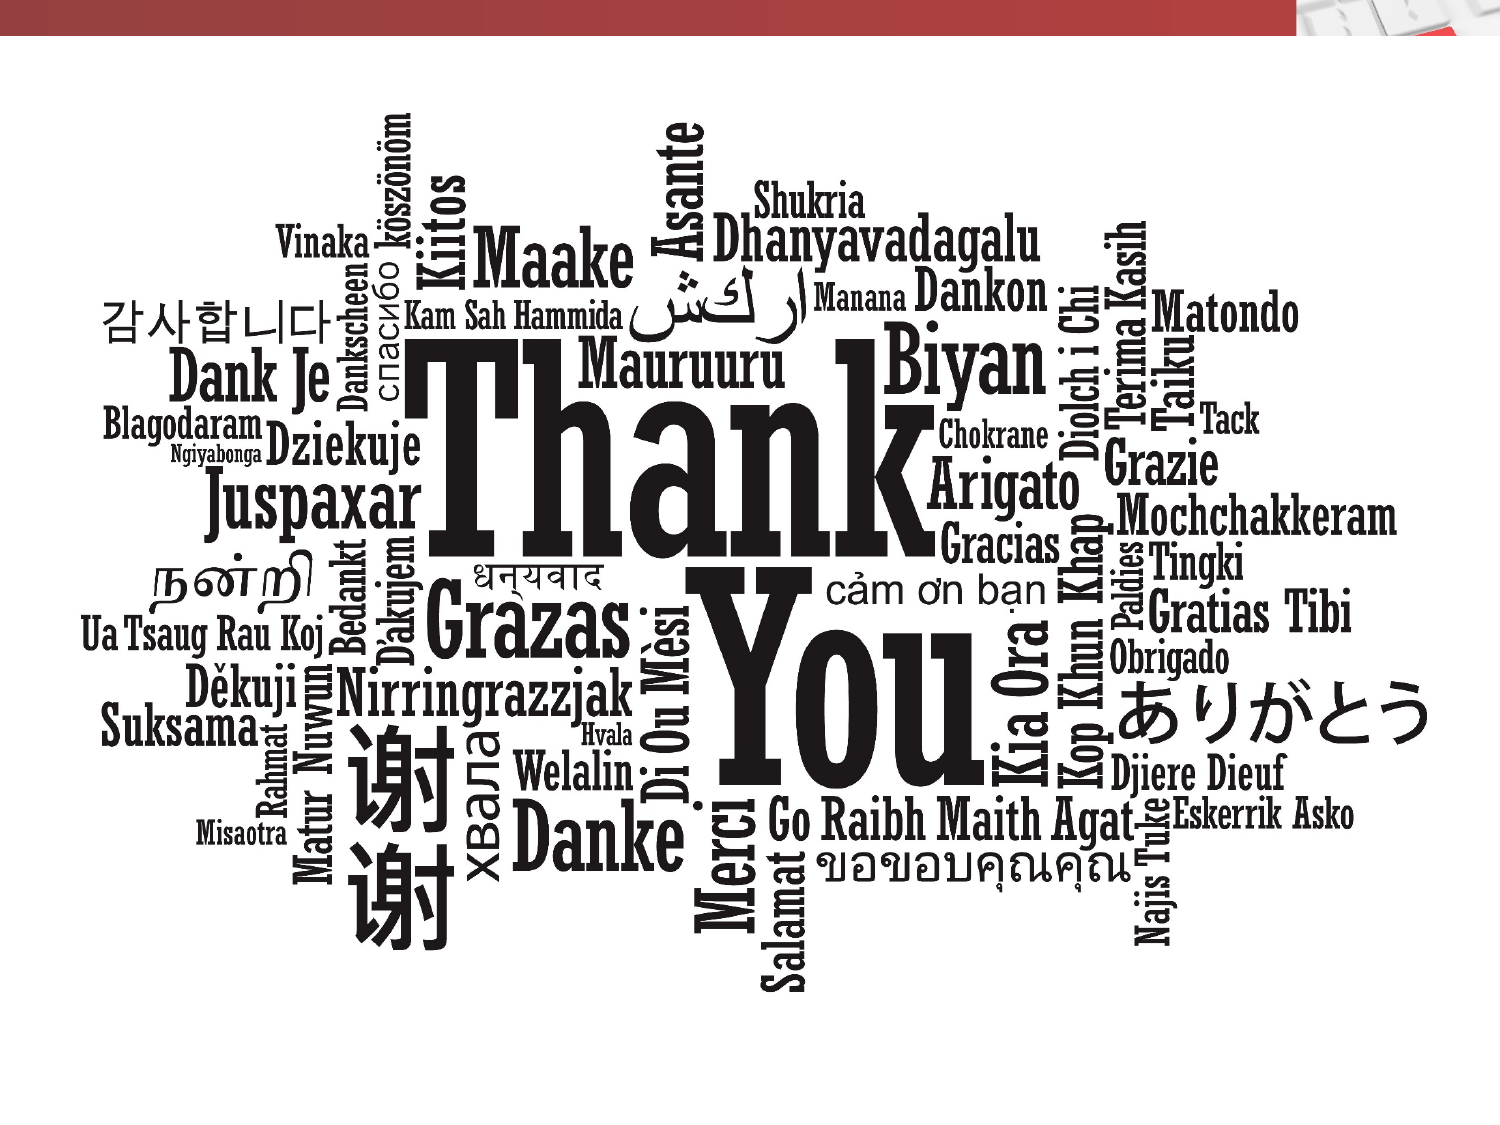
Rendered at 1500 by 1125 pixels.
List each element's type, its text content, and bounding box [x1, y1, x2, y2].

list 시저 암호 [1296, 0, 1500, 36]
picture [0, 36, 1500, 1089]
